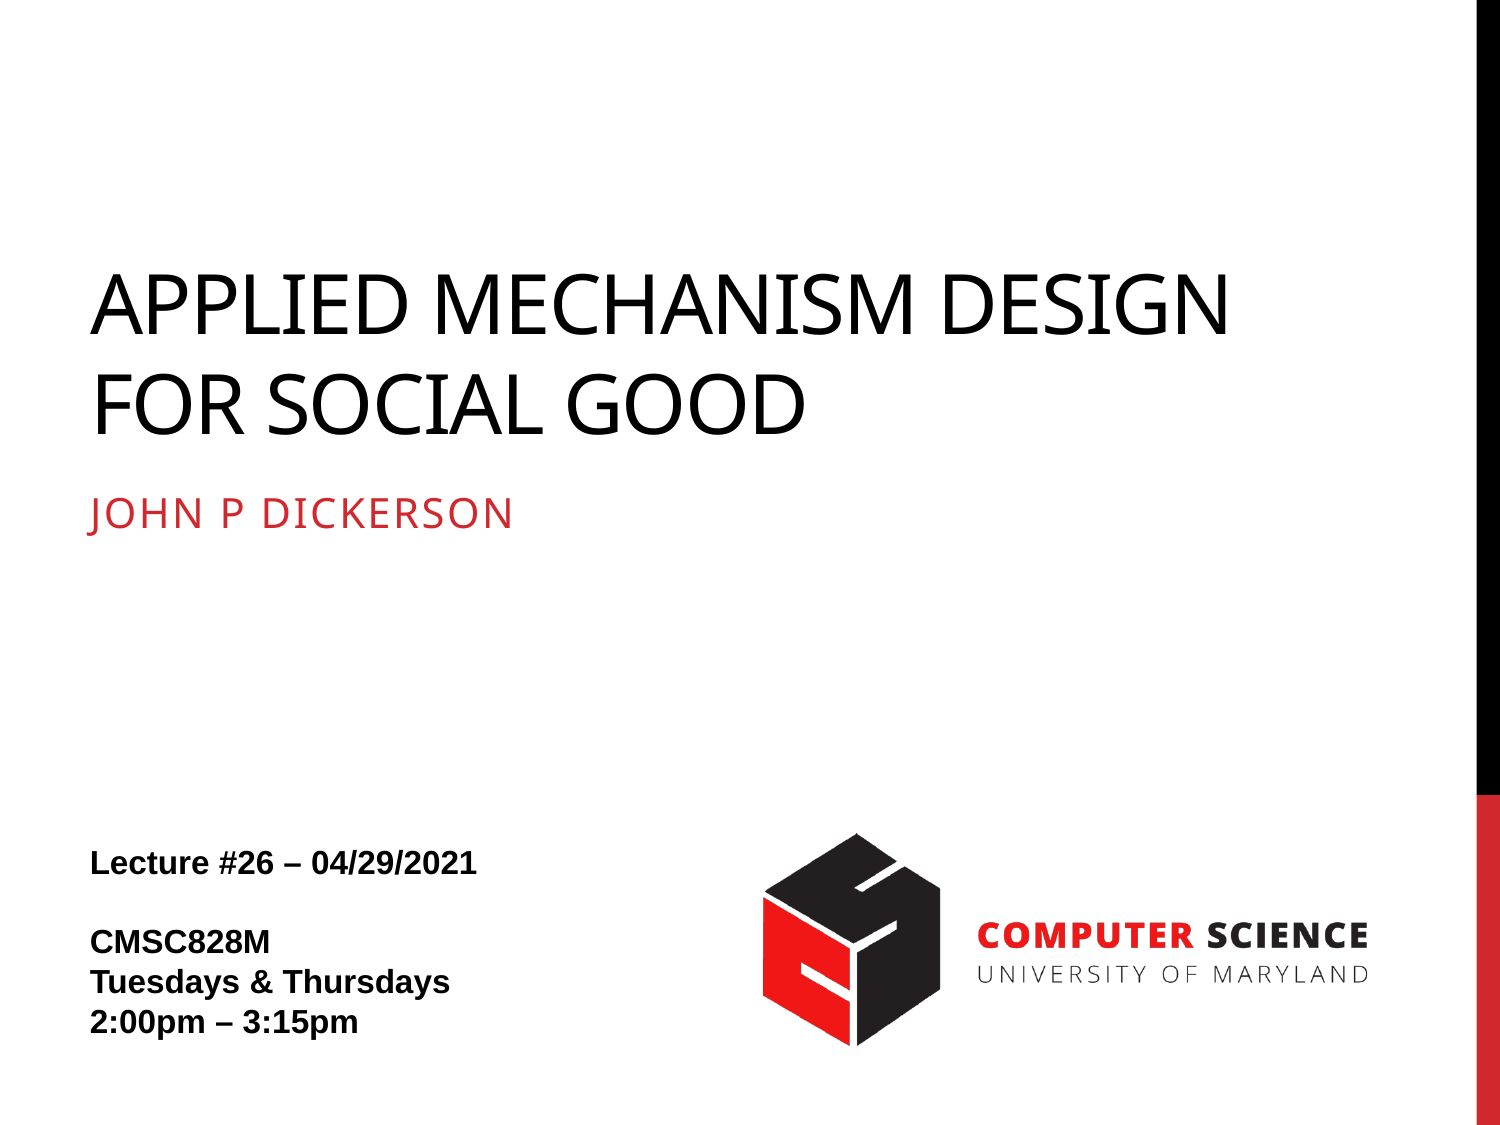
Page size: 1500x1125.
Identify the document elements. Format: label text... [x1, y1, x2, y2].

text_box Lecture #26 – 04/29/2021 CMSC828M Tuesdays & Thursdays 2:00pm – 3:15pm [75, 833, 498, 1048]
title Applied Mechanism Design For Social Good [75, 40, 1350, 662]
picture [763, 832, 1375, 1047]
subtitle John P Dickerson [75, 479, 1200, 585]
